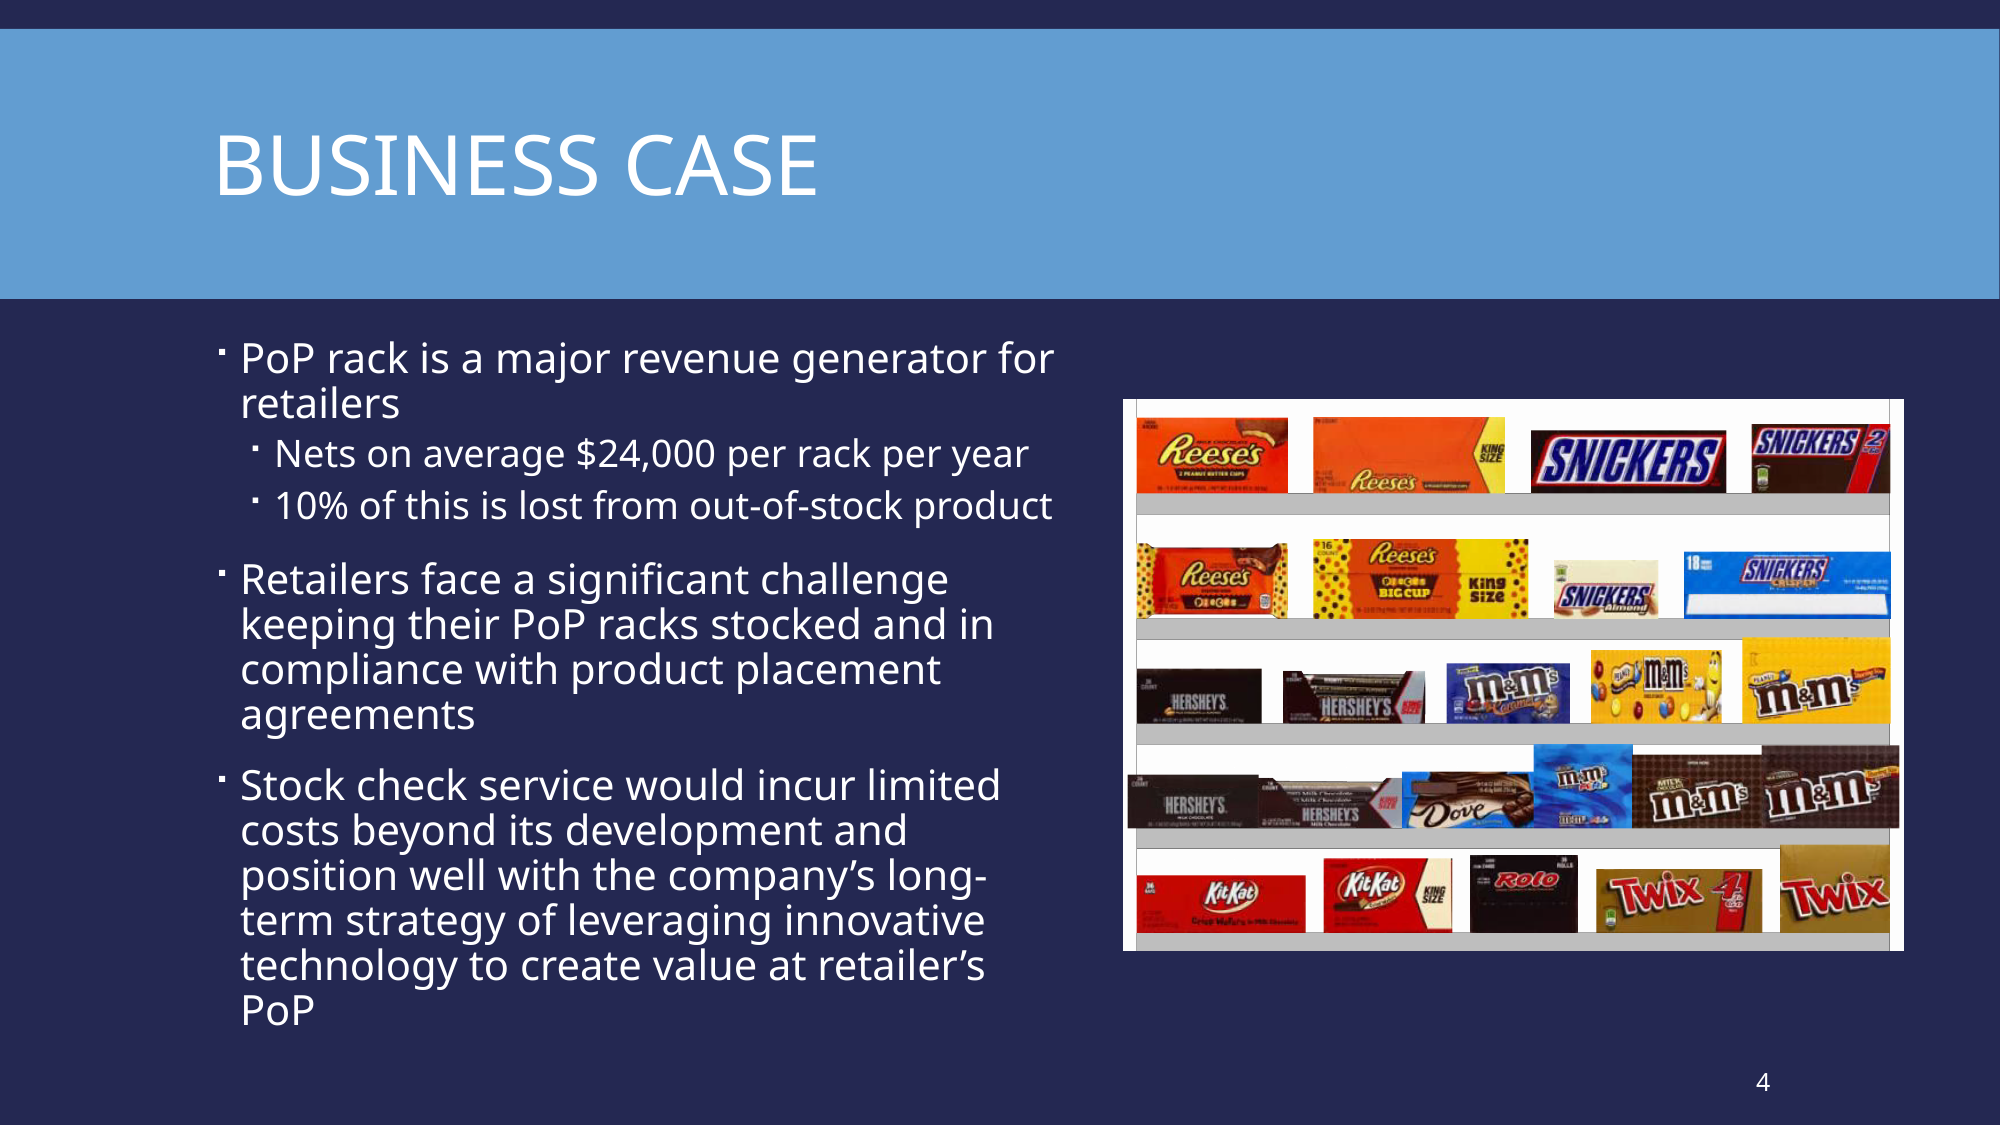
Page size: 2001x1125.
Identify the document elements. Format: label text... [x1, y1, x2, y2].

list PoP rack is a major revenue generator for retailers Nets on average $24,000 per rack per year 10% of this is lost from out-of-stock product Retailers face a significant challenge keeping their PoP racks stocked and in compliance with product placement agreements Stock check service would incur limited costs beyond its development and position well with the company’s long-term strategy of leveraging innovative technology to create value at retailer’s PoP [197, 329, 1076, 1054]
title Business Case [197, 46, 1803, 295]
slide_number 4 [1748, 1053, 1904, 1114]
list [1123, 399, 1904, 951]
